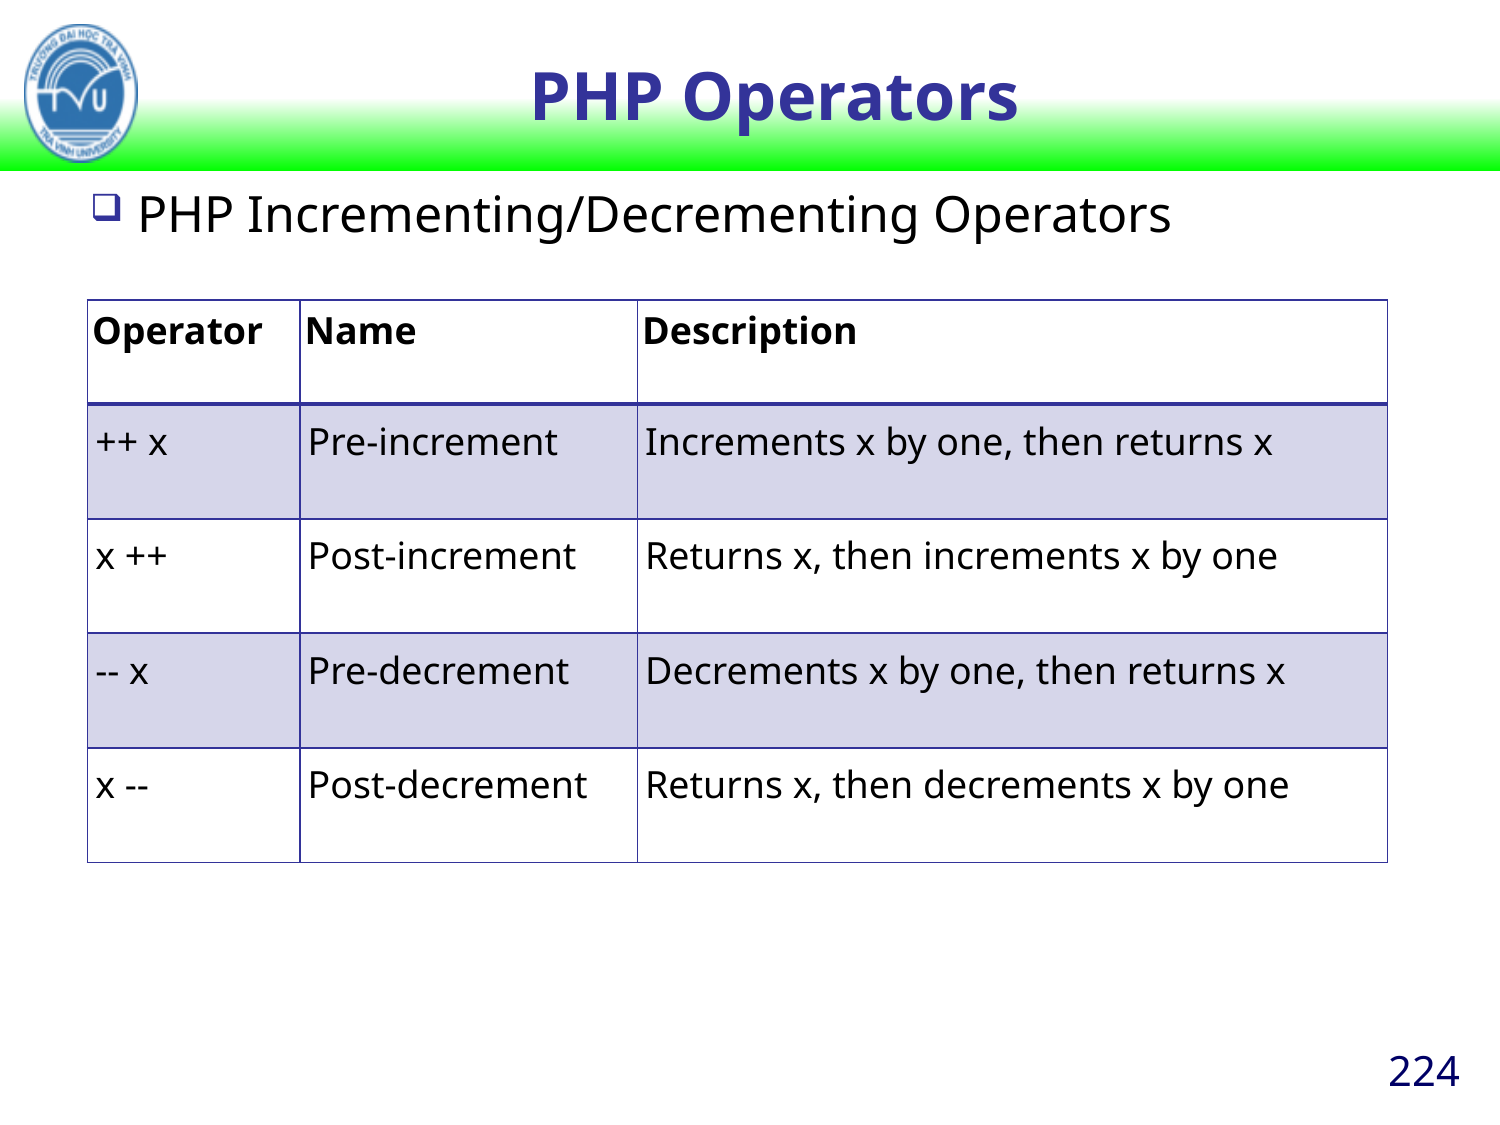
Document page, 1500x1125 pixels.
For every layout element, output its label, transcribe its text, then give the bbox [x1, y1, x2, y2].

table_header Operator [88, 301, 299, 402]
table_cell Post-increment [301, 520, 637, 632]
table_cell Post-decrement [301, 749, 637, 862]
table_cell ++ x [88, 406, 299, 518]
picture [24, 24, 74, 163]
slide_number 224 [1312, 1037, 1476, 1101]
table_header Description [638, 301, 1387, 402]
table_cell x -- [88, 749, 299, 862]
table_cell Increments x by one, then returns x [638, 406, 1387, 518]
table_cell Pre-increment [301, 406, 637, 518]
table_cell Pre-decrement [301, 634, 637, 747]
table_cell Decrements x by one, then returns x [638, 634, 1387, 747]
title PHP Operators [74, 24, 1476, 163]
table_header Name [301, 301, 637, 402]
table_cell Returns x, then increments x by one [638, 520, 1387, 632]
table_cell -- x [88, 634, 299, 747]
list PHP Incrementing/Decrementing Operators [74, 174, 1476, 1051]
table_cell x ++ [88, 520, 299, 632]
table_cell Returns x, then decrements x by one [638, 749, 1387, 862]
